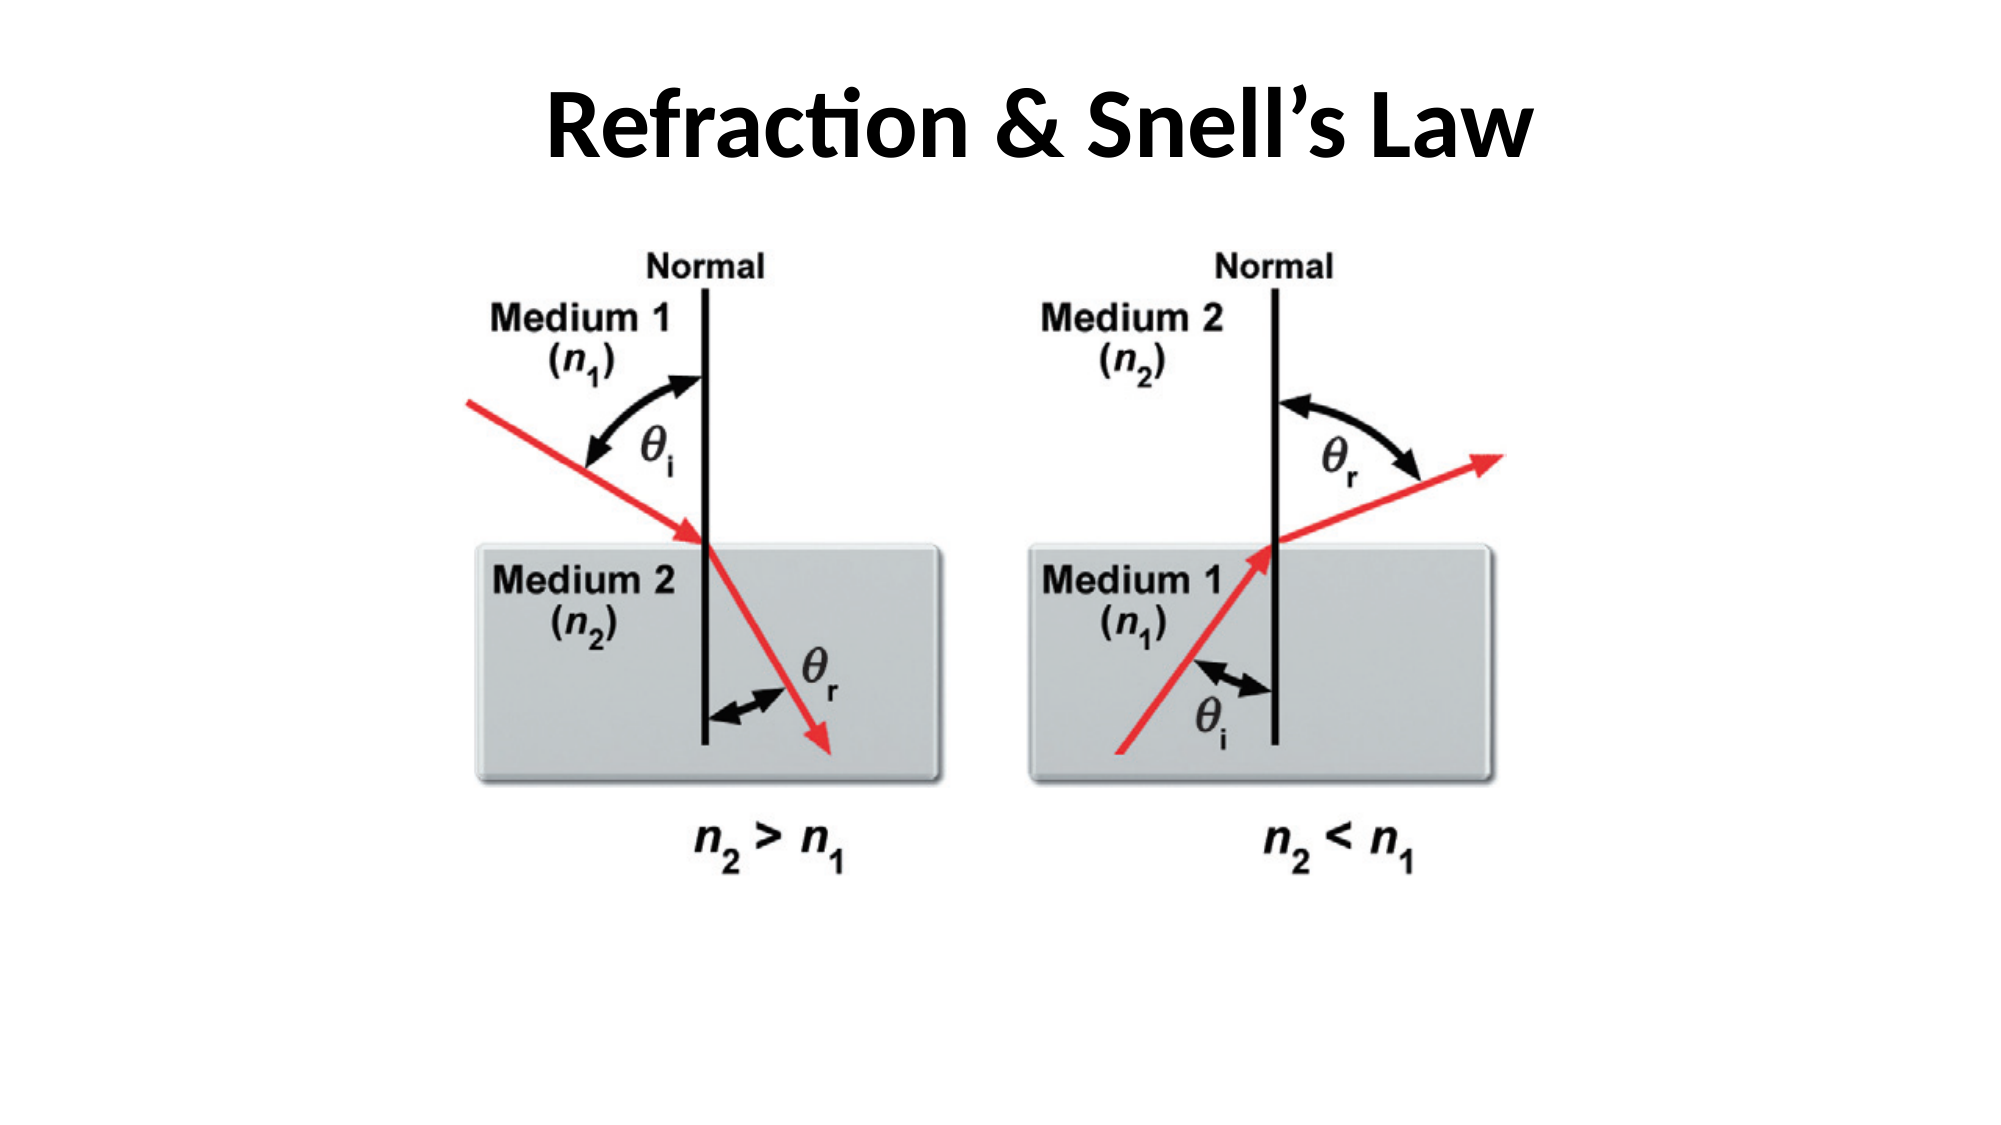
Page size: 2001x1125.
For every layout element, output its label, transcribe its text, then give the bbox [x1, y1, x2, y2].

picture [462, 249, 1507, 882]
text_box Refraction & Snell’s Law [530, 50, 1551, 185]
